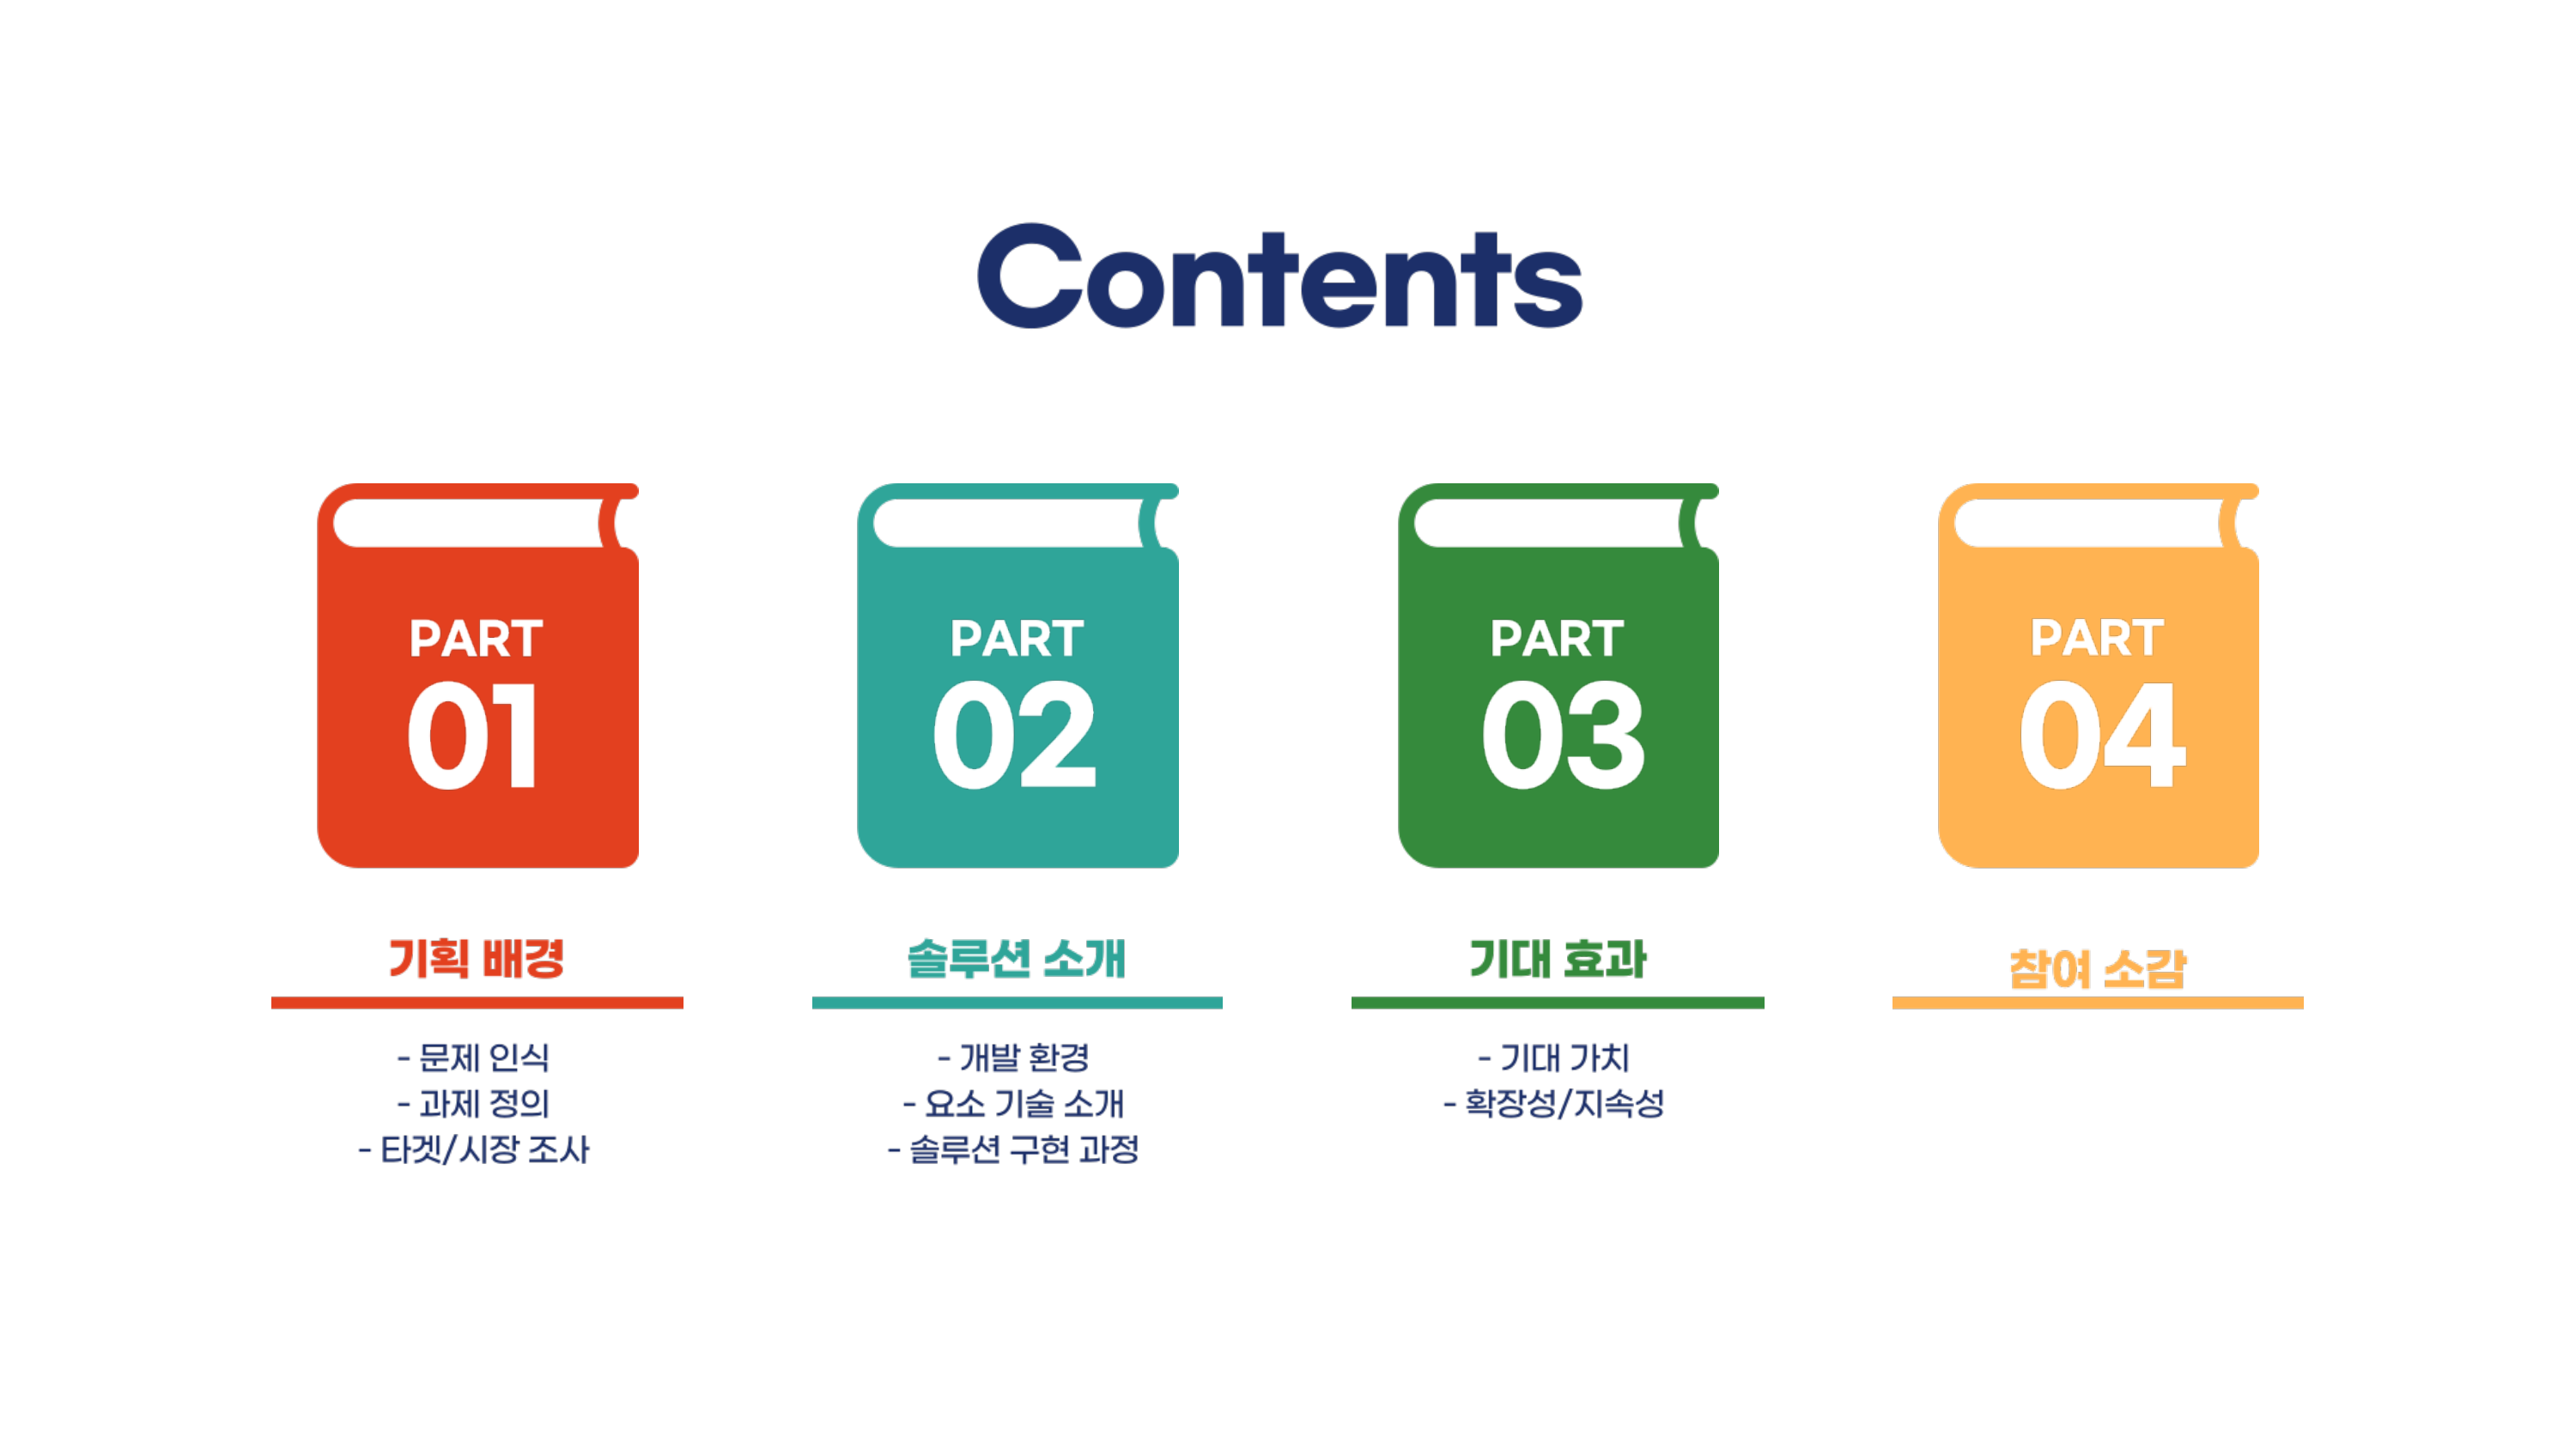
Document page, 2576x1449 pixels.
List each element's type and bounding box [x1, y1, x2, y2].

picture [757, 926, 1147, 1002]
picture [1342, 1035, 1680, 1143]
picture [1297, 926, 1668, 1000]
picture [1443, 605, 1705, 849]
text_box [316, 483, 639, 870]
picture [1838, 926, 2208, 1010]
text_box [812, 979, 1224, 1027]
picture [900, 605, 1156, 849]
picture [954, 184, 1637, 386]
text_box [271, 979, 683, 1027]
text_box [1893, 979, 2305, 1027]
picture [1978, 605, 2248, 849]
text_box [856, 483, 1179, 870]
picture [803, 1035, 1155, 1189]
picture [216, 926, 586, 1000]
text_box [1937, 483, 2260, 870]
text_box [1352, 979, 1765, 1027]
picture [260, 1035, 604, 1189]
text_box [1396, 483, 1719, 870]
picture [378, 605, 595, 850]
